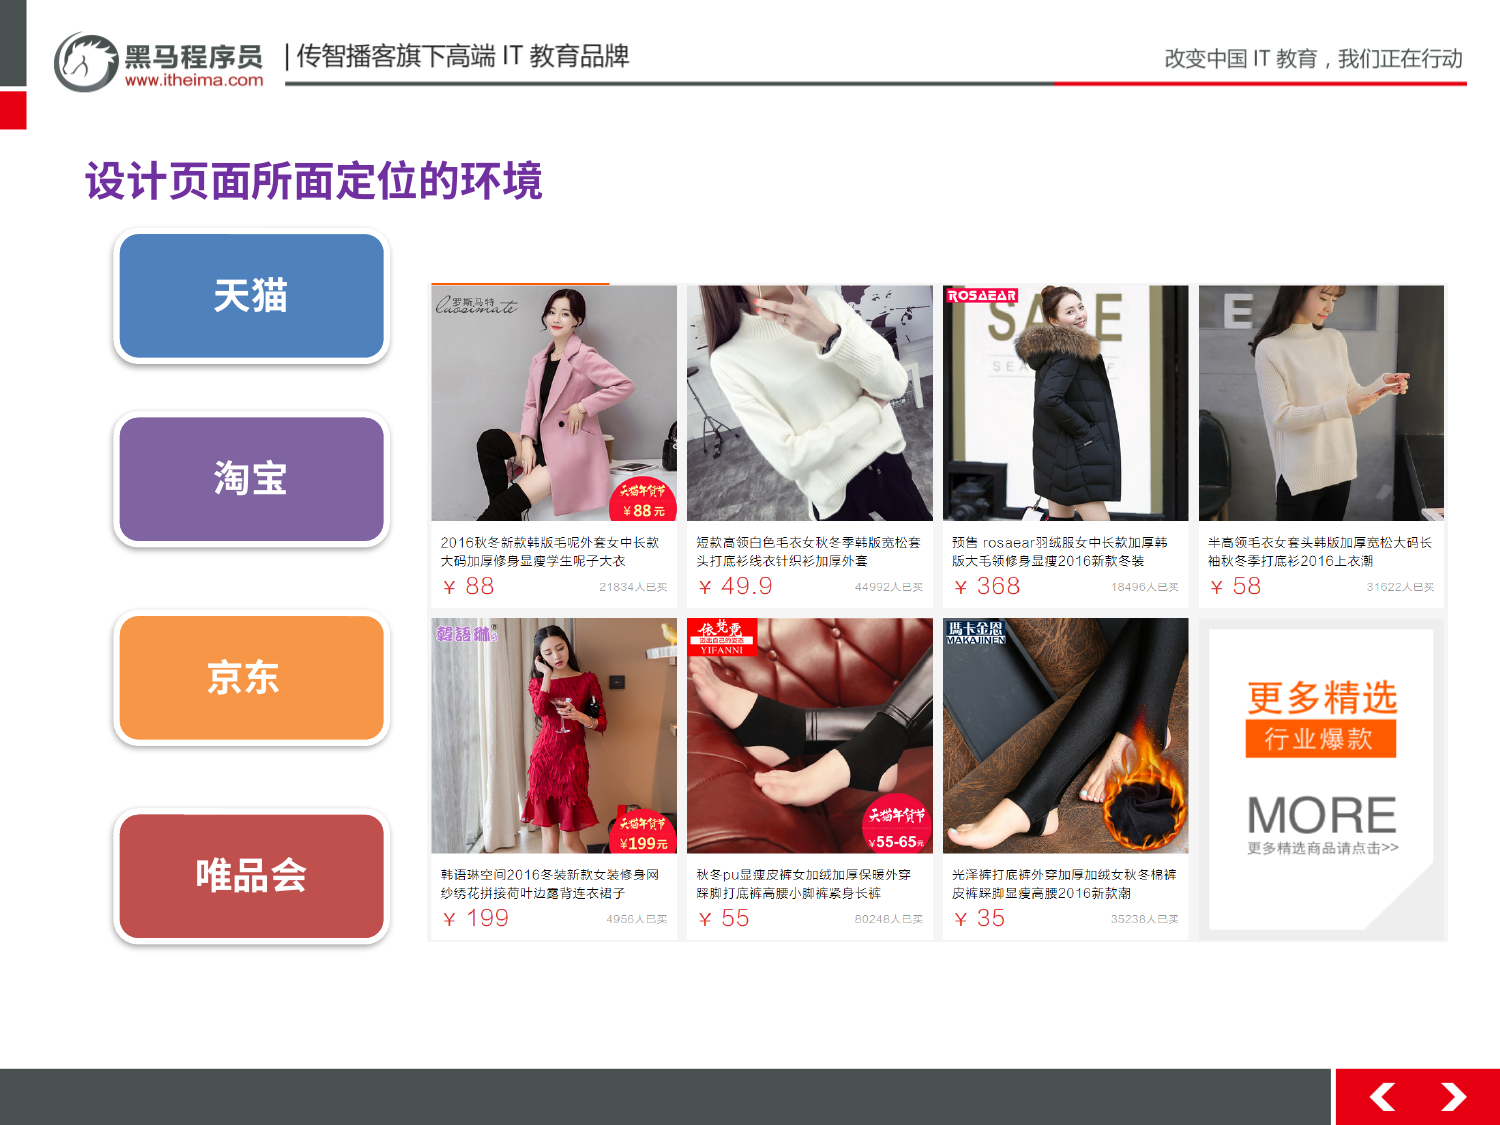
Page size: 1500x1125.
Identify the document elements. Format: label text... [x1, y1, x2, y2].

text_box [113, 411, 390, 548]
text_box 天猫 [199, 264, 304, 324]
text_box 淘宝 [199, 447, 304, 508]
text_box 京东 [191, 646, 297, 706]
text_box [113, 609, 391, 746]
text_box 唯品会 [180, 844, 323, 905]
text_box 设计页面所面定位的环境 [70, 147, 1241, 262]
text_box [113, 808, 391, 945]
text_box [113, 227, 391, 364]
picture [0, 0, 1500, 1125]
